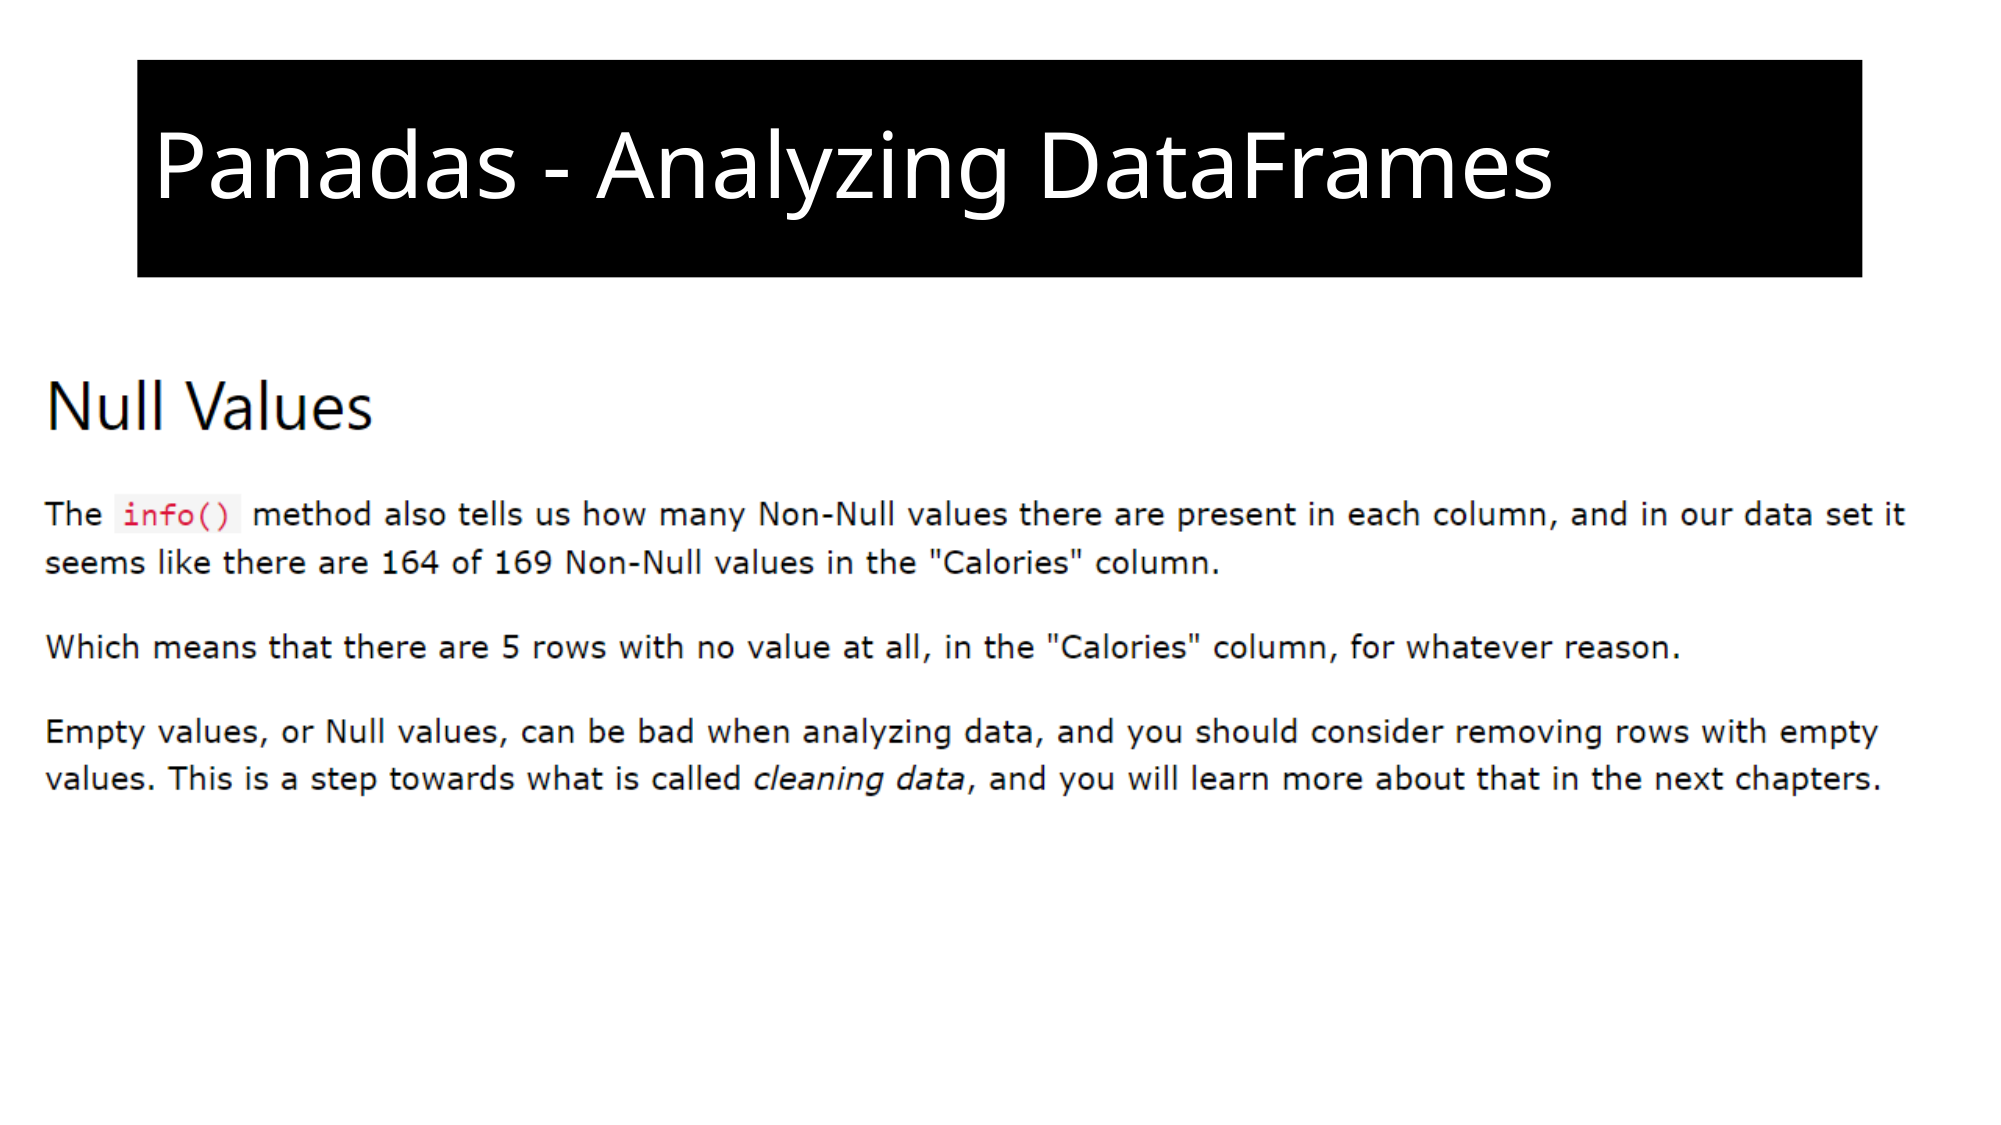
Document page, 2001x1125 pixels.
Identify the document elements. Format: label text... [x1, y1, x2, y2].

picture [20, 366, 1979, 812]
title Panadas - Analyzing DataFrames [137, 59, 1863, 278]
